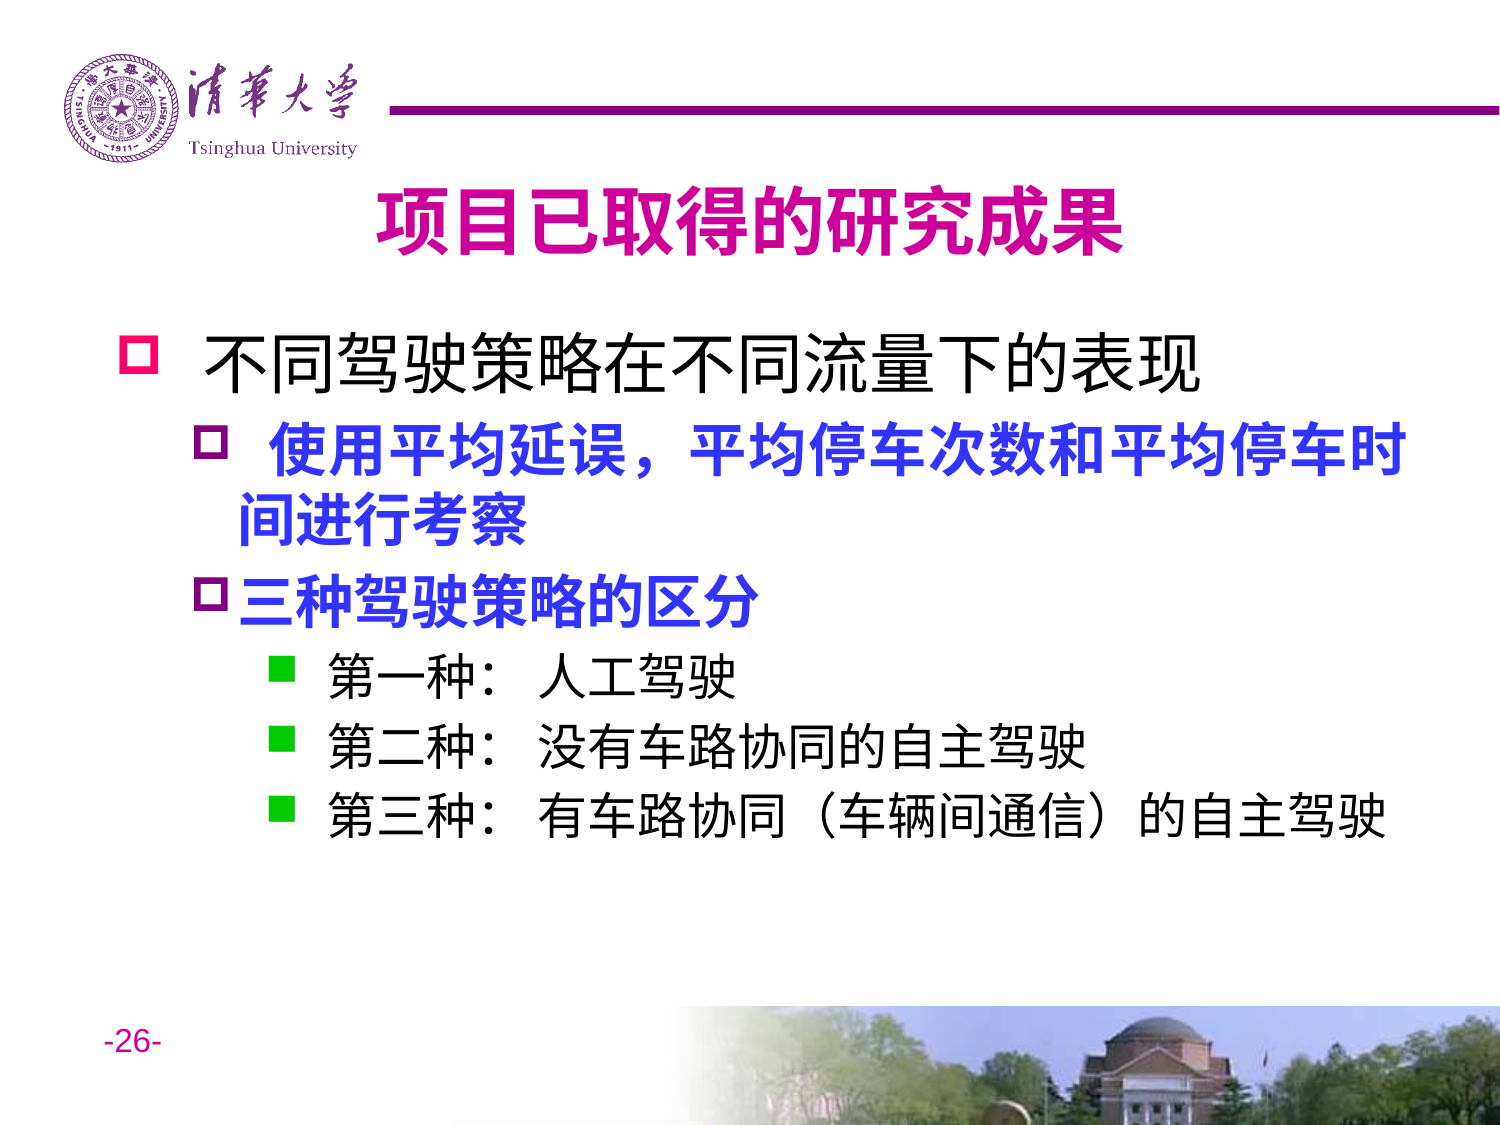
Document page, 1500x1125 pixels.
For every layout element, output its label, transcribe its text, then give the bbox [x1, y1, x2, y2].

picture [64, 54, 361, 173]
list 不同驾驶策略在不同流量下的表现 使用平均延误，平均停车次数和平均停车时间进行考察 三种驾驶策略的区分 第一种： 人工驾驶 第二种： 没有车路协同的自主驾驶 第三种： 有车路协同（车辆间通信）的自主驾驶 [100, 314, 1424, 988]
title 项目已取得的研究成果 [360, 160, 1424, 280]
picture [454, 1006, 1500, 1125]
